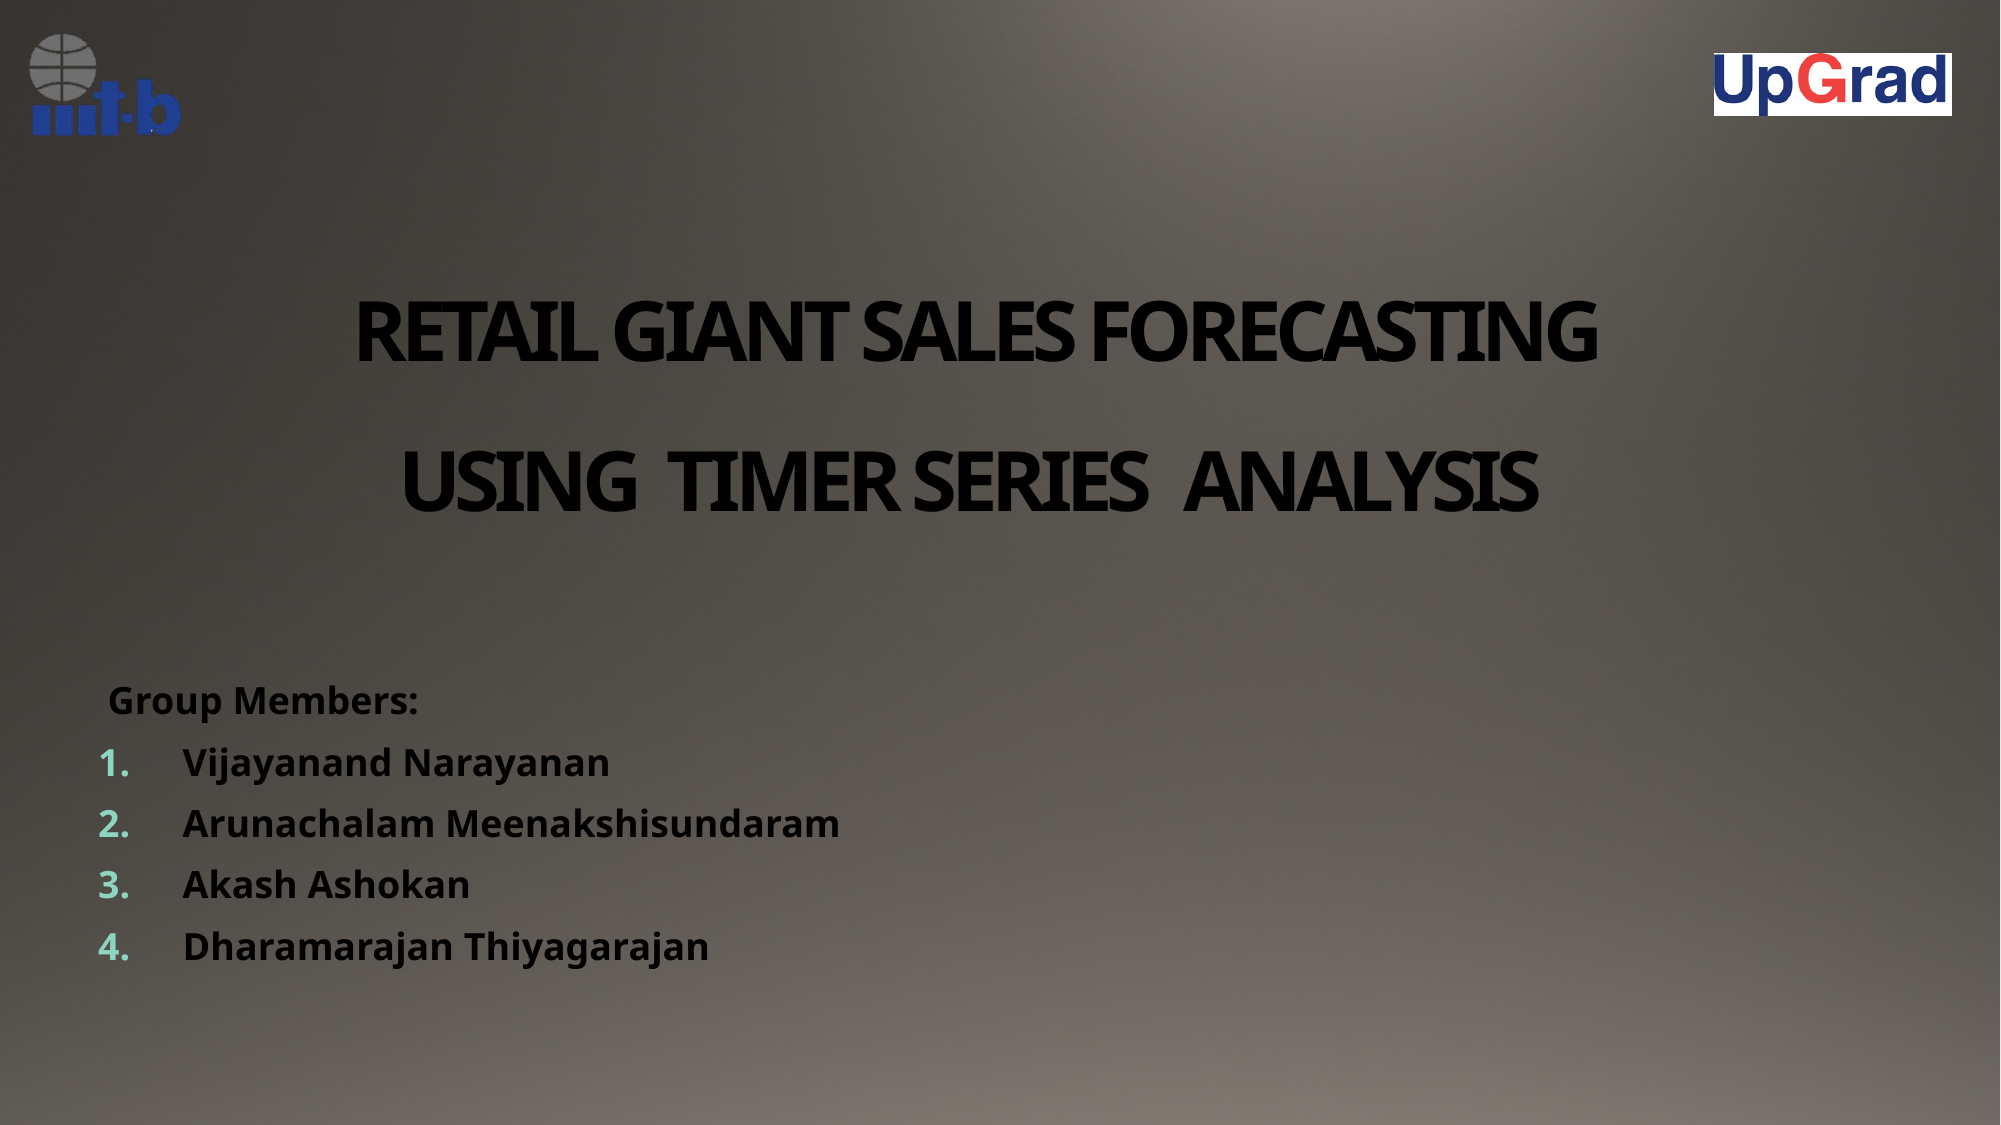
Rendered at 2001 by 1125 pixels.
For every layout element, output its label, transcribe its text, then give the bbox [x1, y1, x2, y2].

subtitle Group Members: Vijayanand Narayanan Arunachalam Meenakshisundaram Akash Ashokan Dharamarajan Thiyagarajan [83, 673, 1090, 976]
title Retail Giant Sales Forecasting using timer series ANALYSIS [228, 220, 1729, 645]
picture [0, 0, 2001, 1125]
